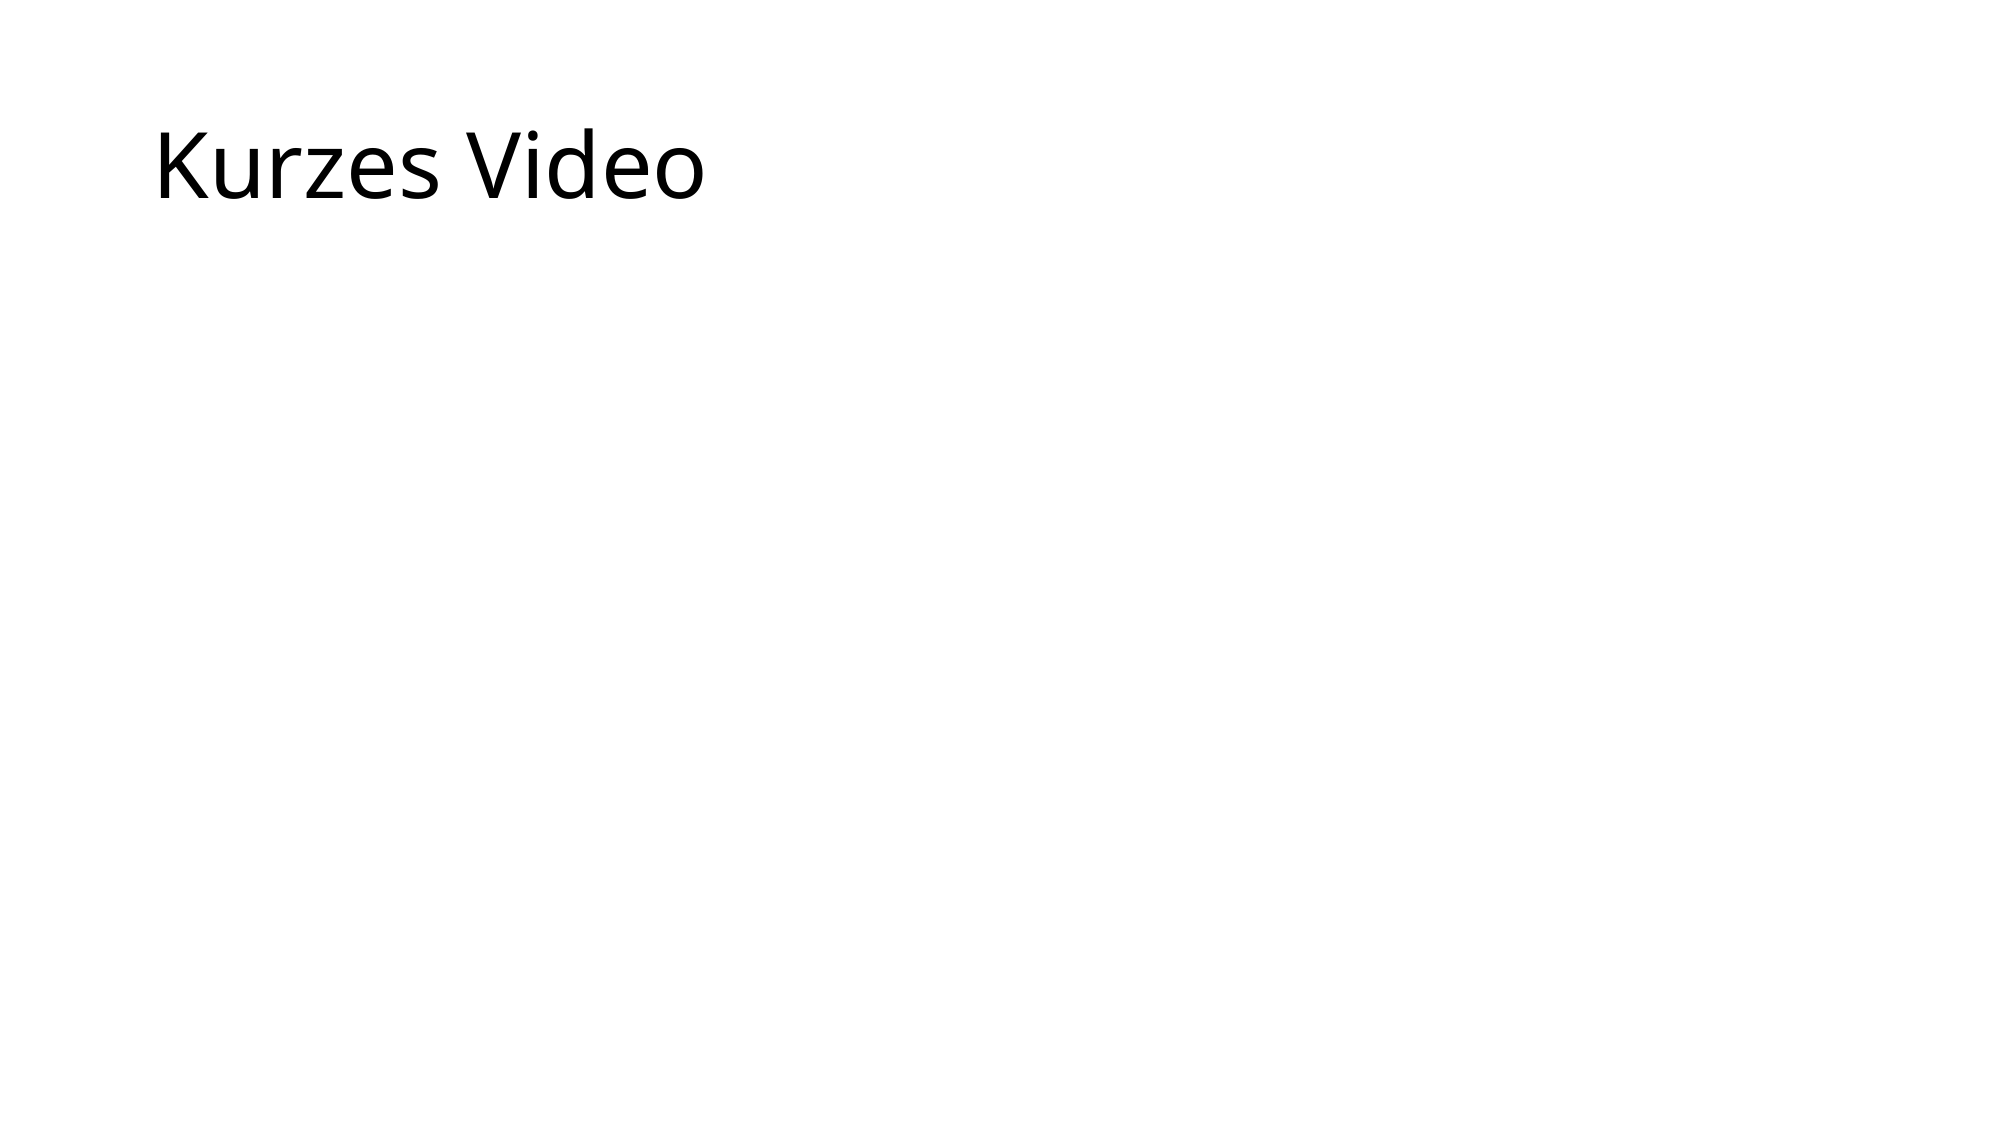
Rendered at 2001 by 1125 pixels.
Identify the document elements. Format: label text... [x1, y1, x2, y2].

title Kurzes Video [137, 59, 1863, 278]
